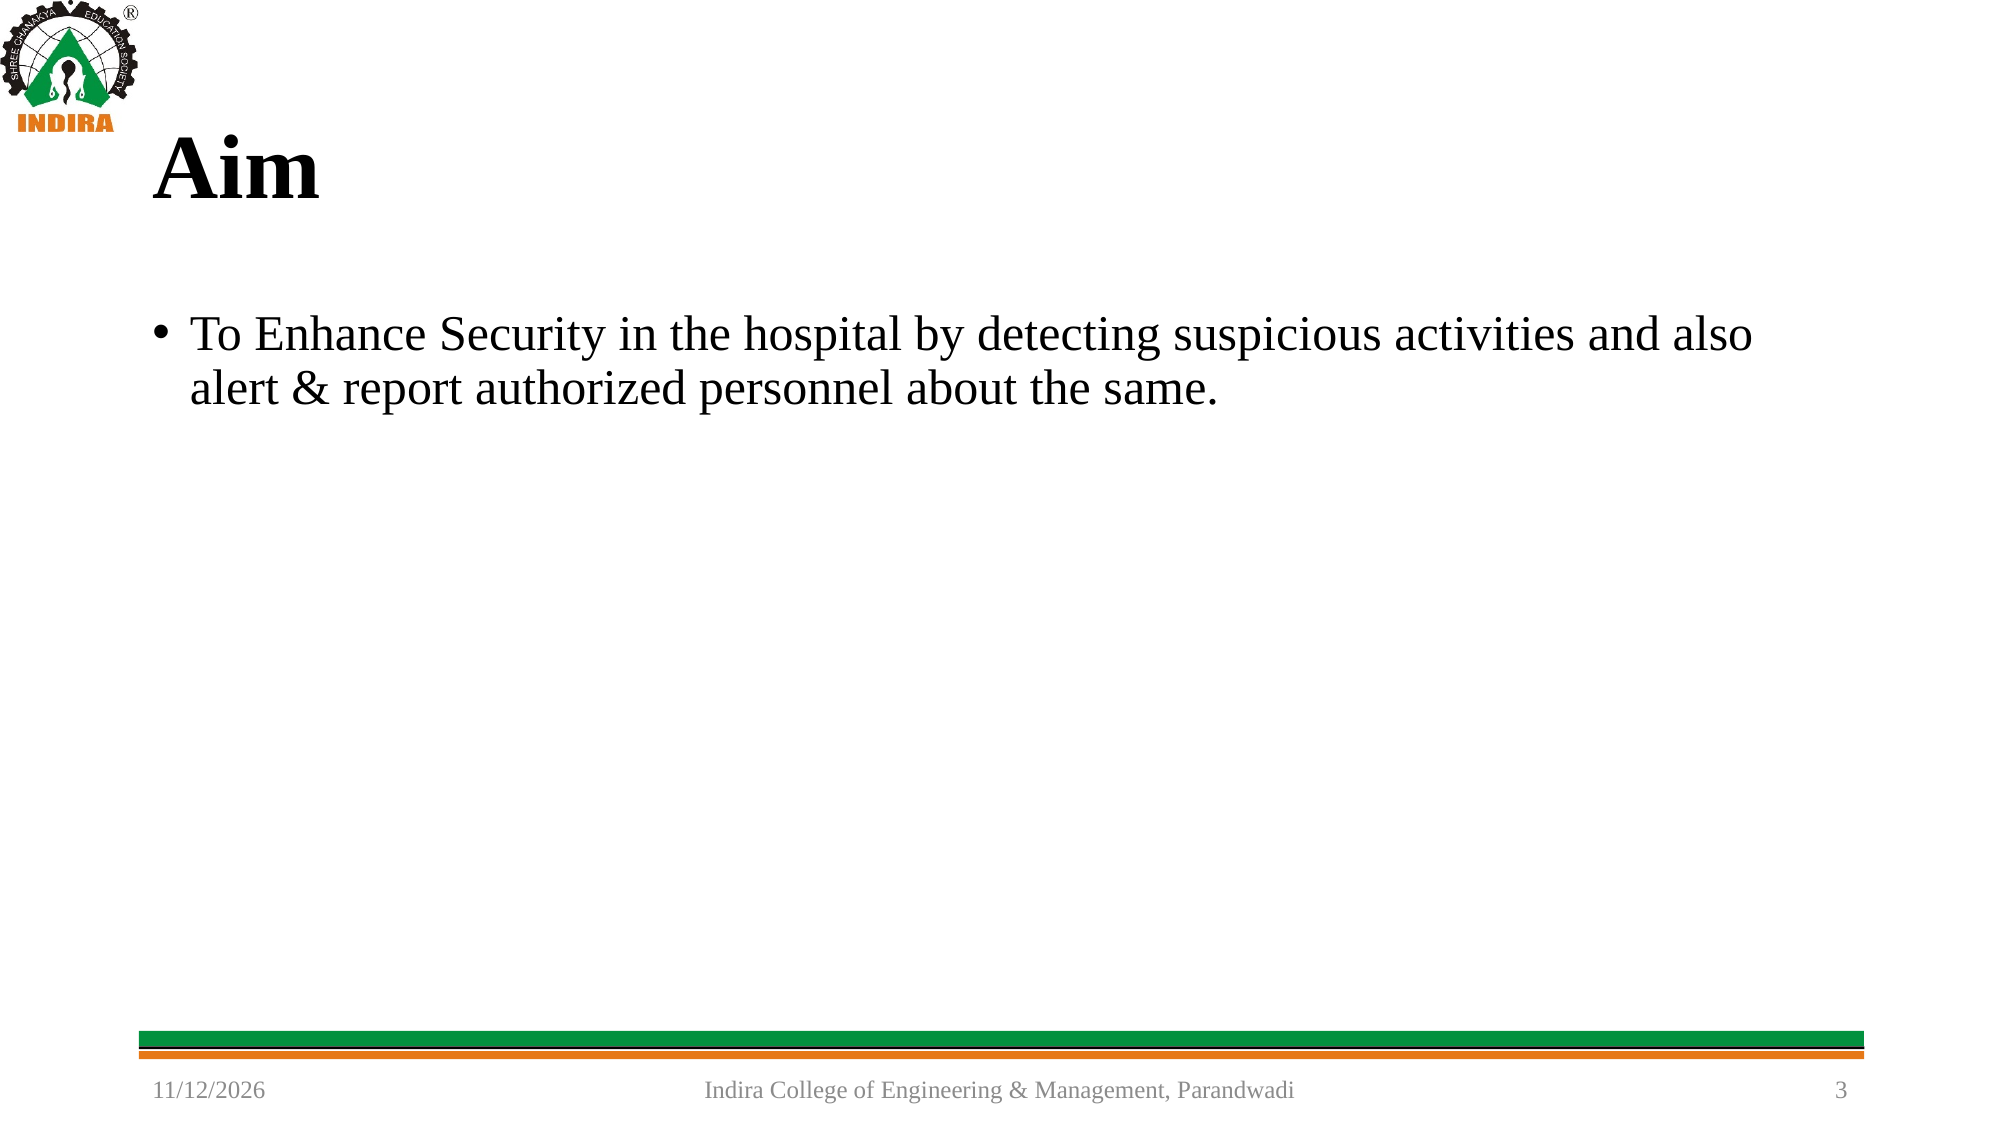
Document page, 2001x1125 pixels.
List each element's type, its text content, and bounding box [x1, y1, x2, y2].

list To Enhance Security in the hospital by detecting suspicious activities and also alert & report authorized personnel about the same. [137, 299, 1863, 1002]
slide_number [137, 1058, 588, 1119]
title Aim [137, 59, 1863, 278]
footer Indira College of Engineering & Management, Parandwadi [662, 1058, 1338, 1119]
picture [0, 0, 139, 132]
slide_number 3 [1412, 1058, 1863, 1119]
